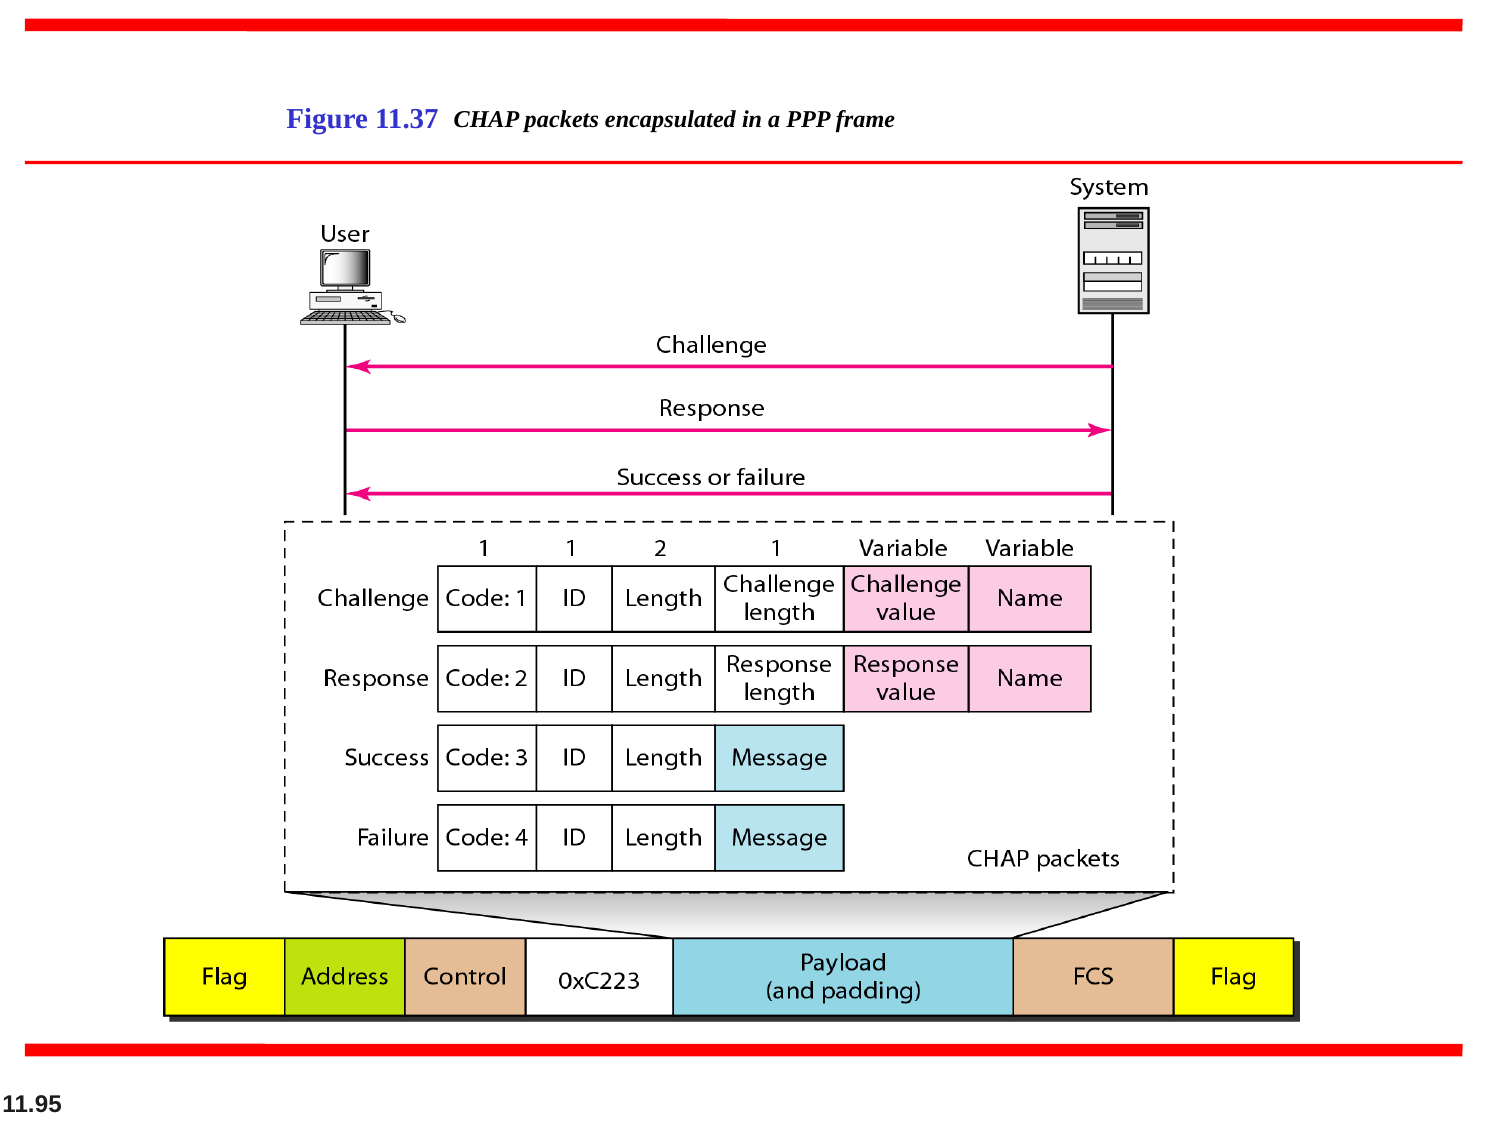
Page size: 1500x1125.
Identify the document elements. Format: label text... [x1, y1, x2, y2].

picture [163, 174, 1300, 1022]
slide_number 11.95 [0, 1050, 300, 1125]
text_box Figure 11.37 CHAP packets encapsulated in a PPP frame [271, 62, 911, 142]
